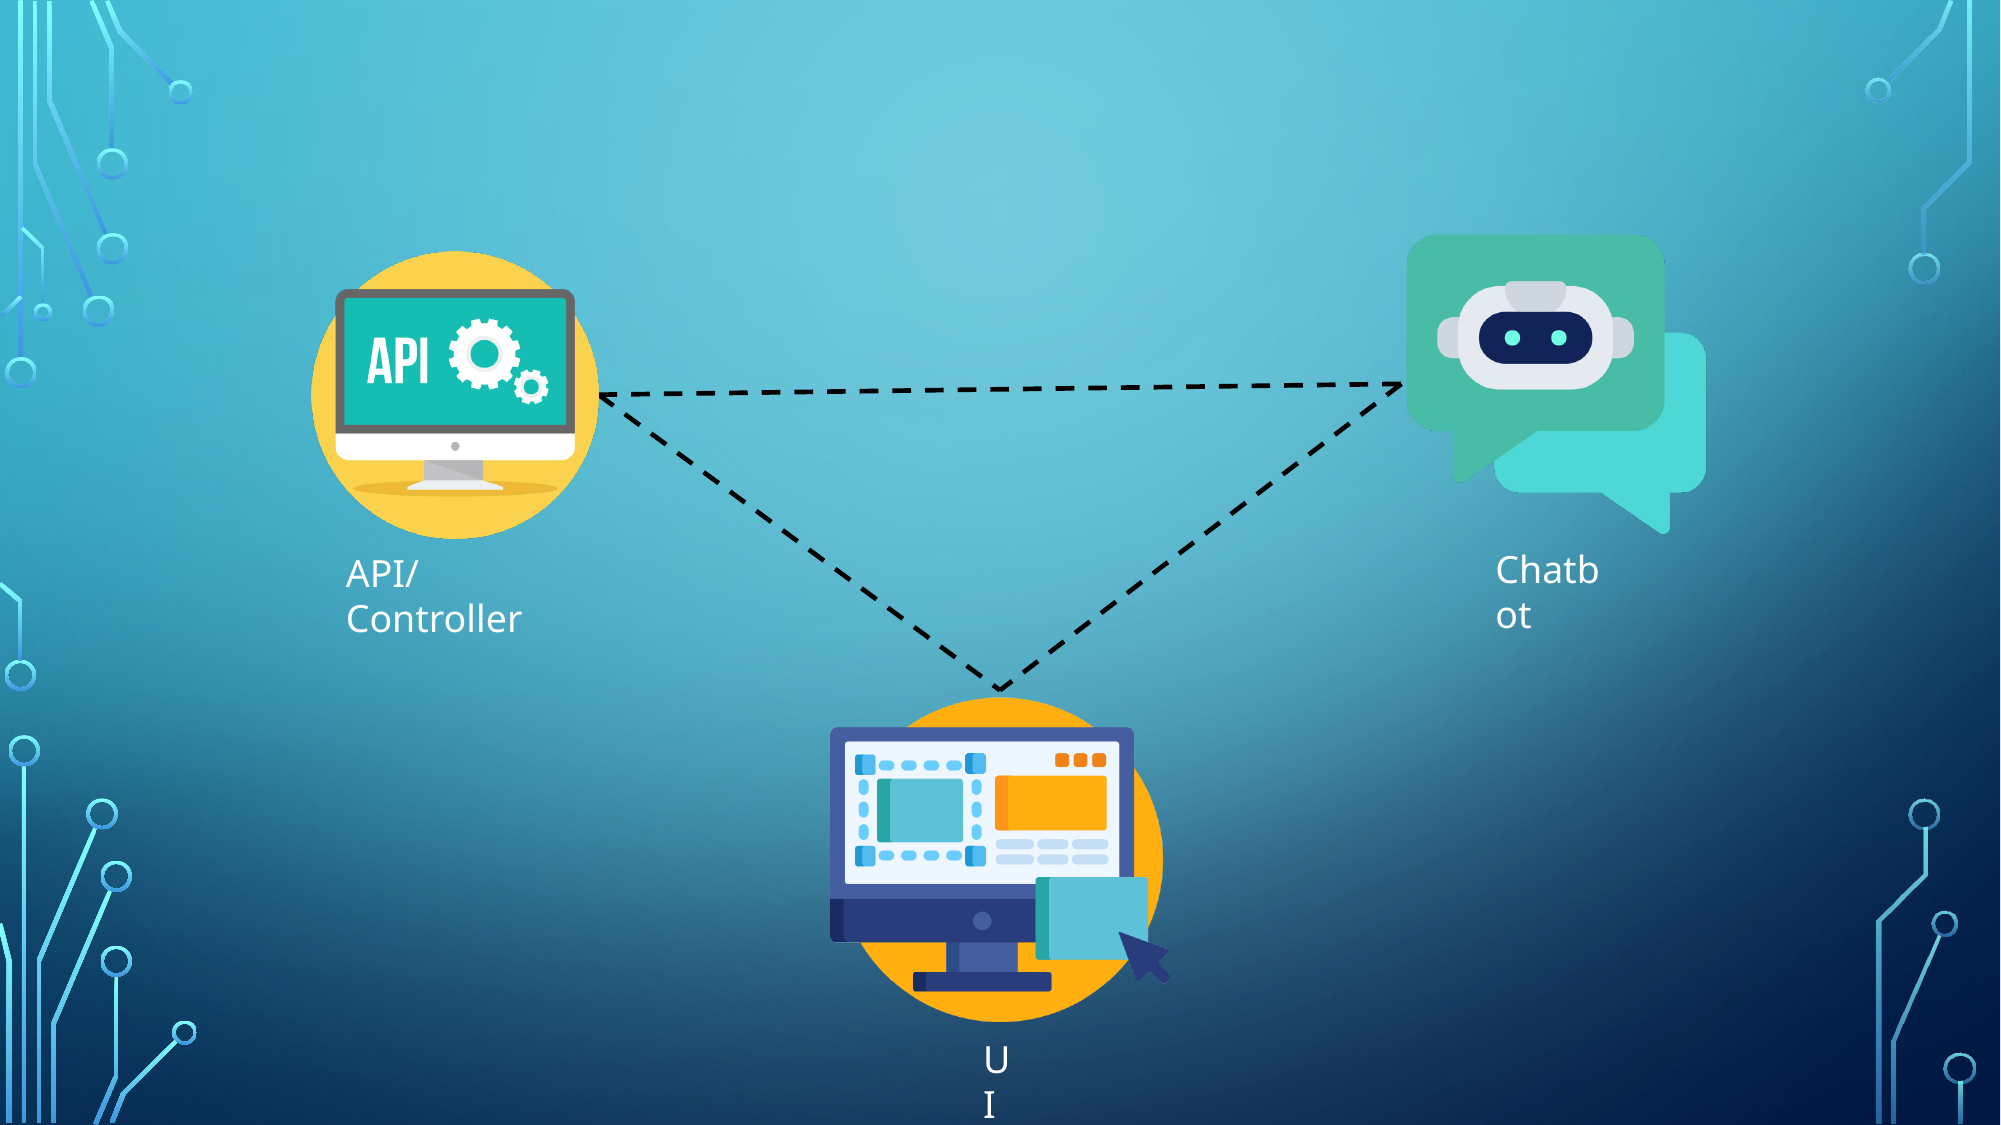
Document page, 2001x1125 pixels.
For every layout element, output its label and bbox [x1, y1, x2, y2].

text_box [999, 395, 1402, 691]
text_box [310, 250, 599, 603]
text_box [830, 689, 1170, 1090]
text_box [1401, 229, 1711, 599]
text_box [599, 383, 1401, 395]
text_box [598, 395, 999, 691]
